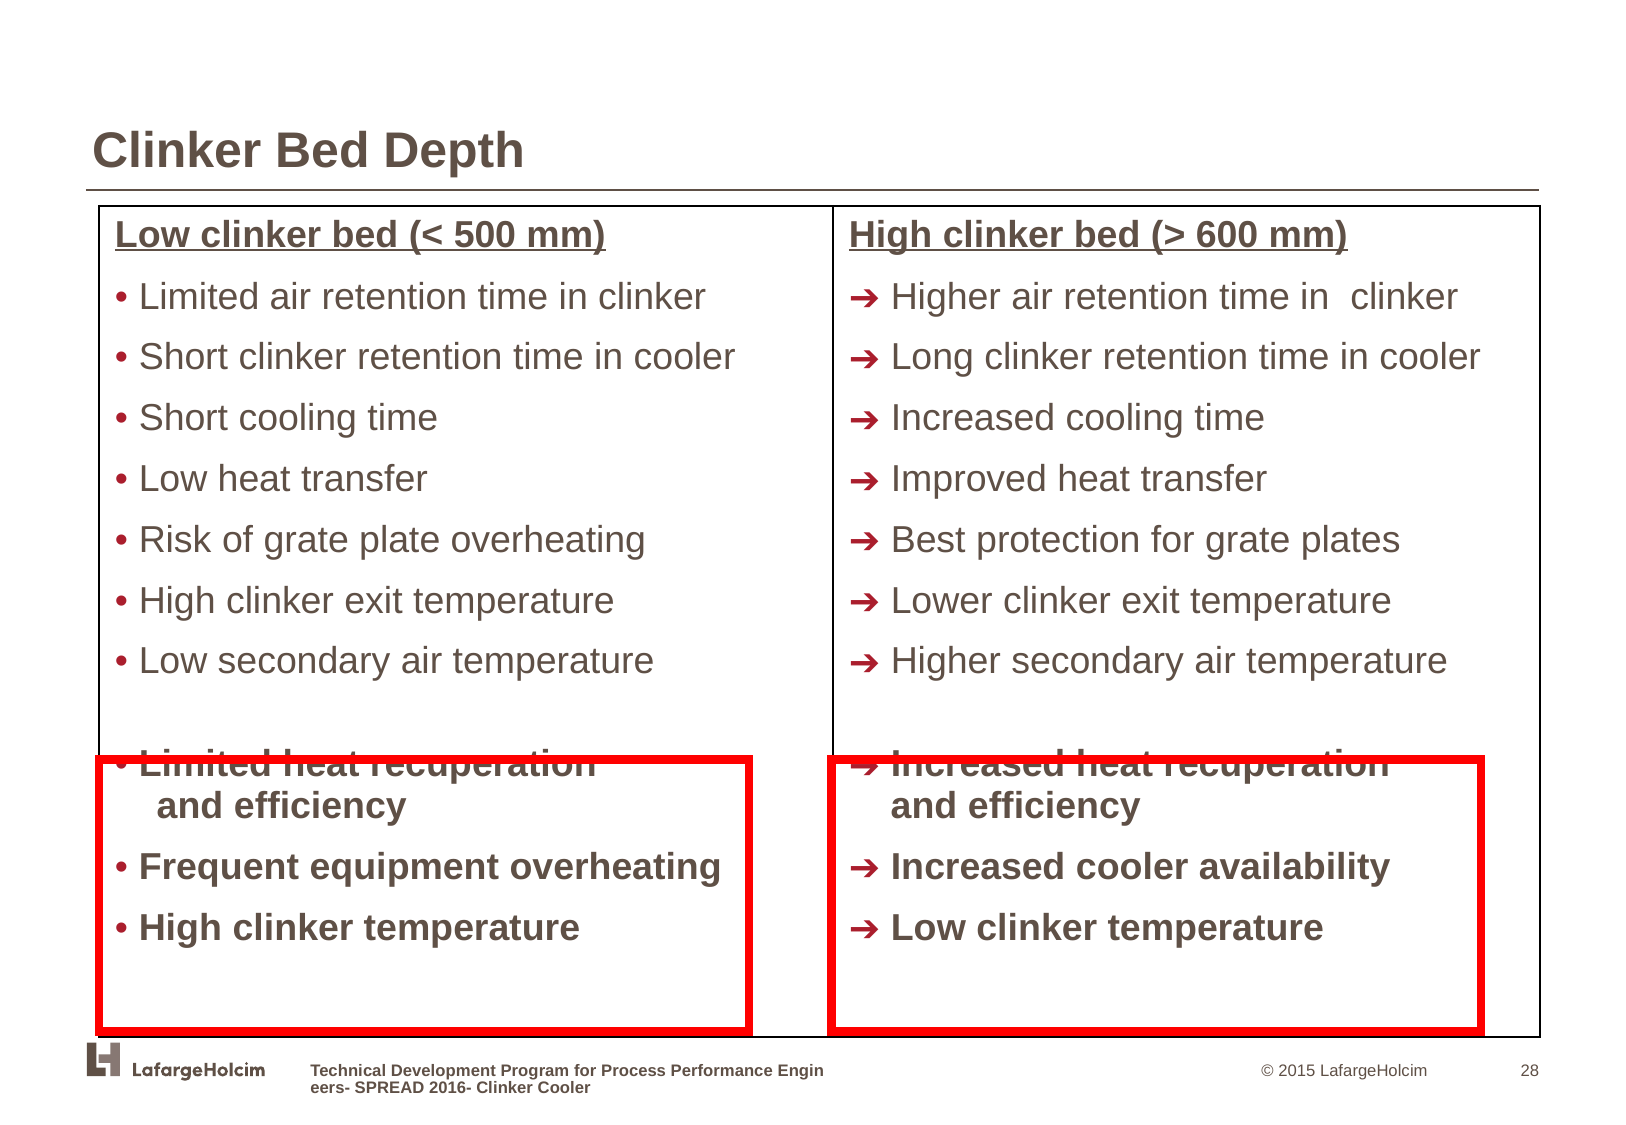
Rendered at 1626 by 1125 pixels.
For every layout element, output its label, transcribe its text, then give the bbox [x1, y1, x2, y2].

text_box [99, 759, 749, 1032]
text_box 28 [1467, 1052, 1539, 1080]
text_box Clinker Bed Depth [92, 49, 1532, 180]
footer Technical Development Program for Process Performance Engineers- SPREAD 2016- Clinker Cooler [310, 1052, 831, 1080]
table_header Low clinker bed (< 500 mm) Limited air retention time in clinker Short clinker retention time in cooler Short cooling time Low heat transfer Risk of grate plate overheating High clinker exit temperature Low secondary air temperature Limited heat recuperation and efficiency Frequent equipment overheating High clinker temperature [100, 207, 832, 1036]
text_box [831, 759, 1482, 1032]
table_header High clinker bed (> 600 mm) Higher air retention time in clinker Long clinker retention time in cooler Increased cooling time Improved heat transfer Best protection for grate plates Lower clinker exit temperature Higher secondary air temperature Increased heat recuperation and efficiency Increased cooler availability Low clinker temperature [834, 207, 1539, 1036]
